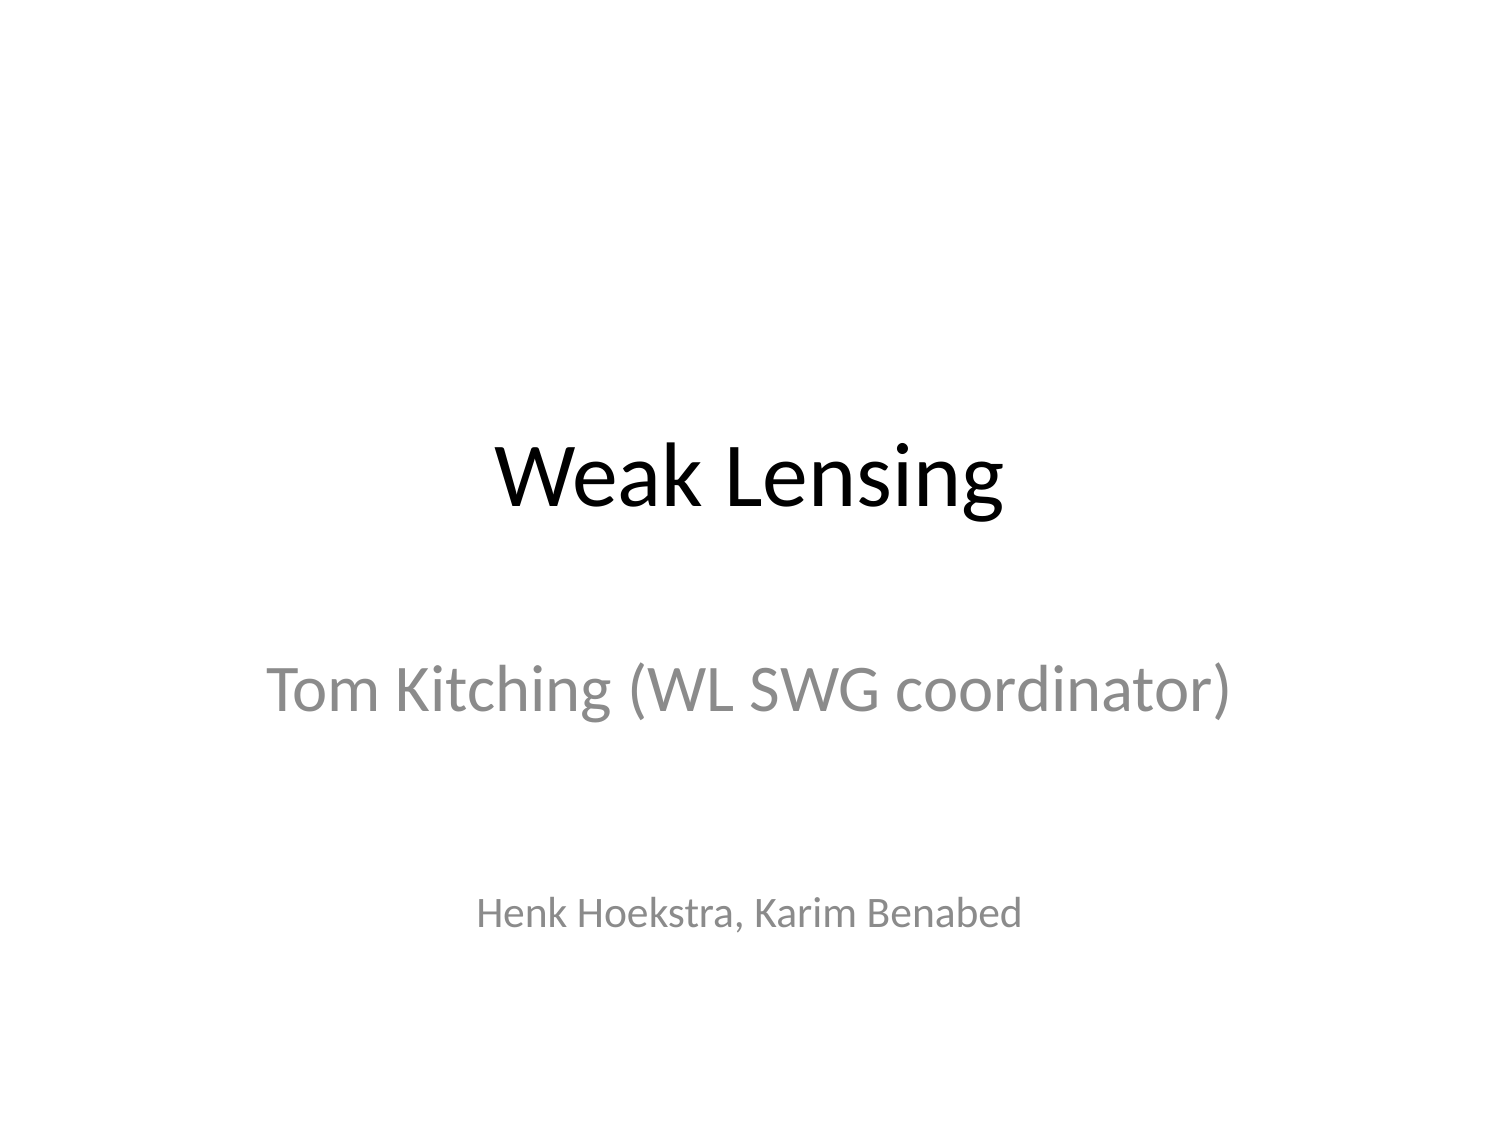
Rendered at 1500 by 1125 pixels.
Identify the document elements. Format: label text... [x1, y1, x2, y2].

subtitle Tom Kitching (WL SWG coordinator) Henk Hoekstra, Karim Benabed [225, 637, 1275, 925]
title Weak Lensing [112, 349, 1388, 591]
